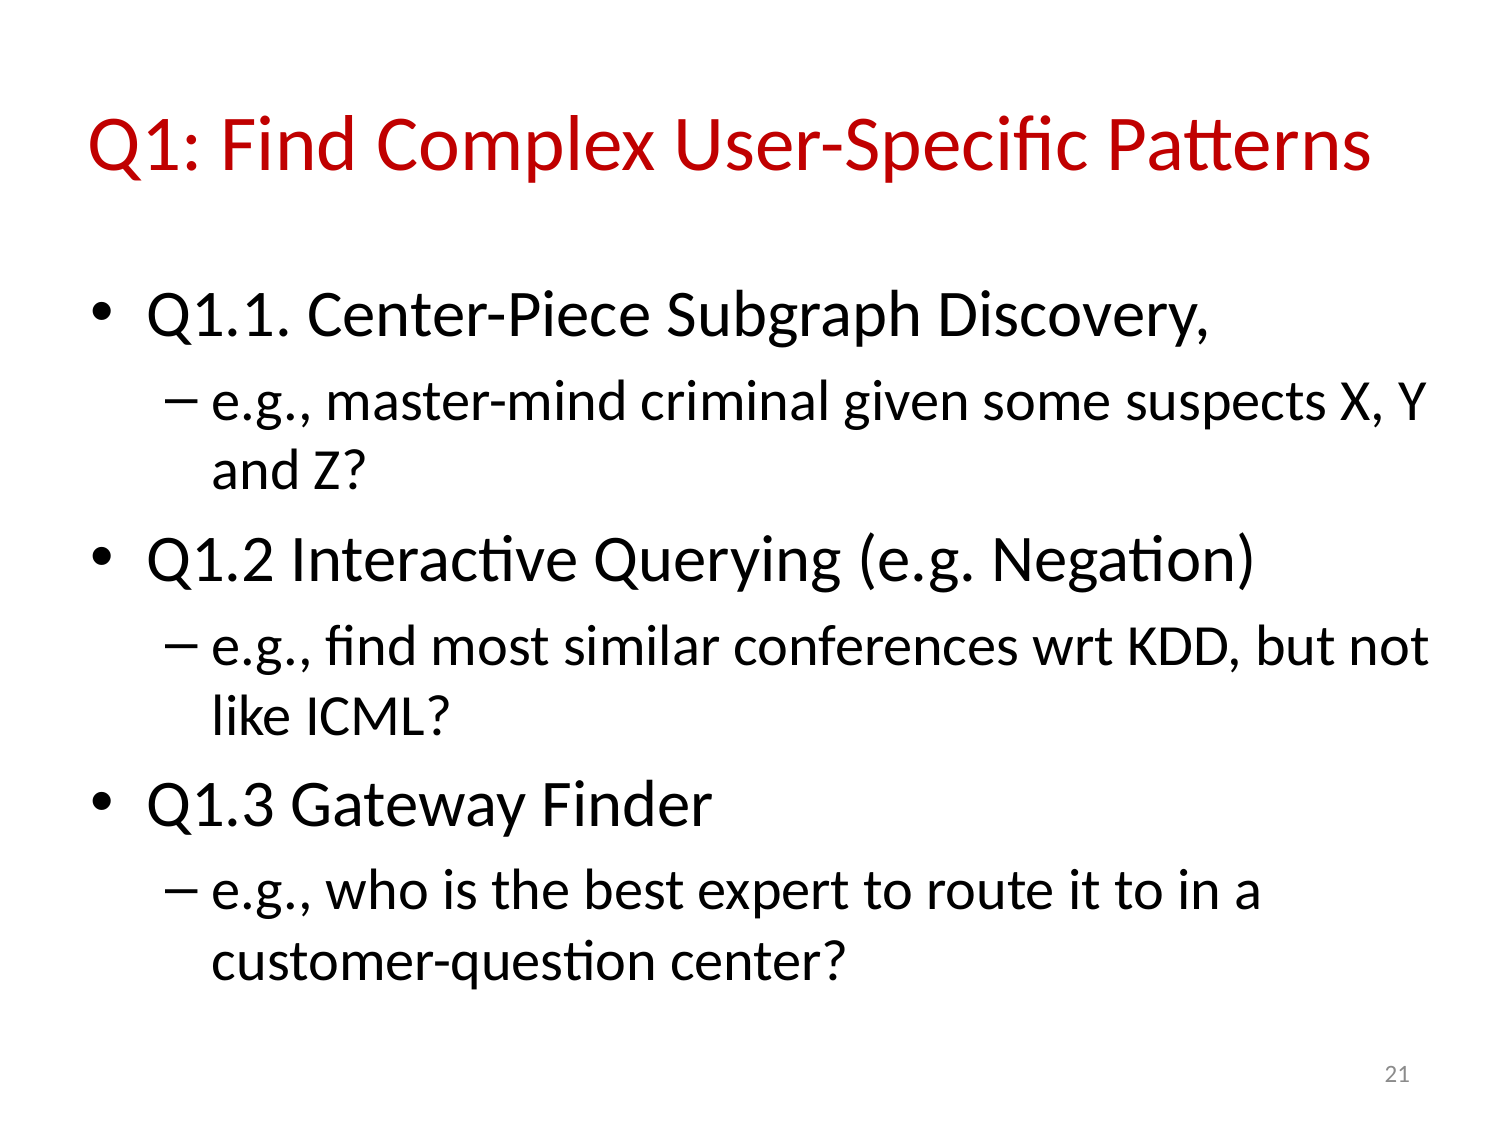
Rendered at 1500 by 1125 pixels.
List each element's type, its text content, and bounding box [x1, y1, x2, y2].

title Q1: Find Complex User-Specific Patterns [37, 44, 1426, 233]
list Q1.1. Center-Piece Subgraph Discovery, e.g., master-mind criminal given some suspects X, Y and Z? Q1.2 Interactive Querying (e.g. Negation) e.g., find most similar conferences wrt KDD, but not like ICML? Q1.3 Gateway Finder e.g., who is the best expert to route it to in a customer-question center? [74, 262, 1500, 1006]
slide_number 21 [1074, 1042, 1425, 1103]
